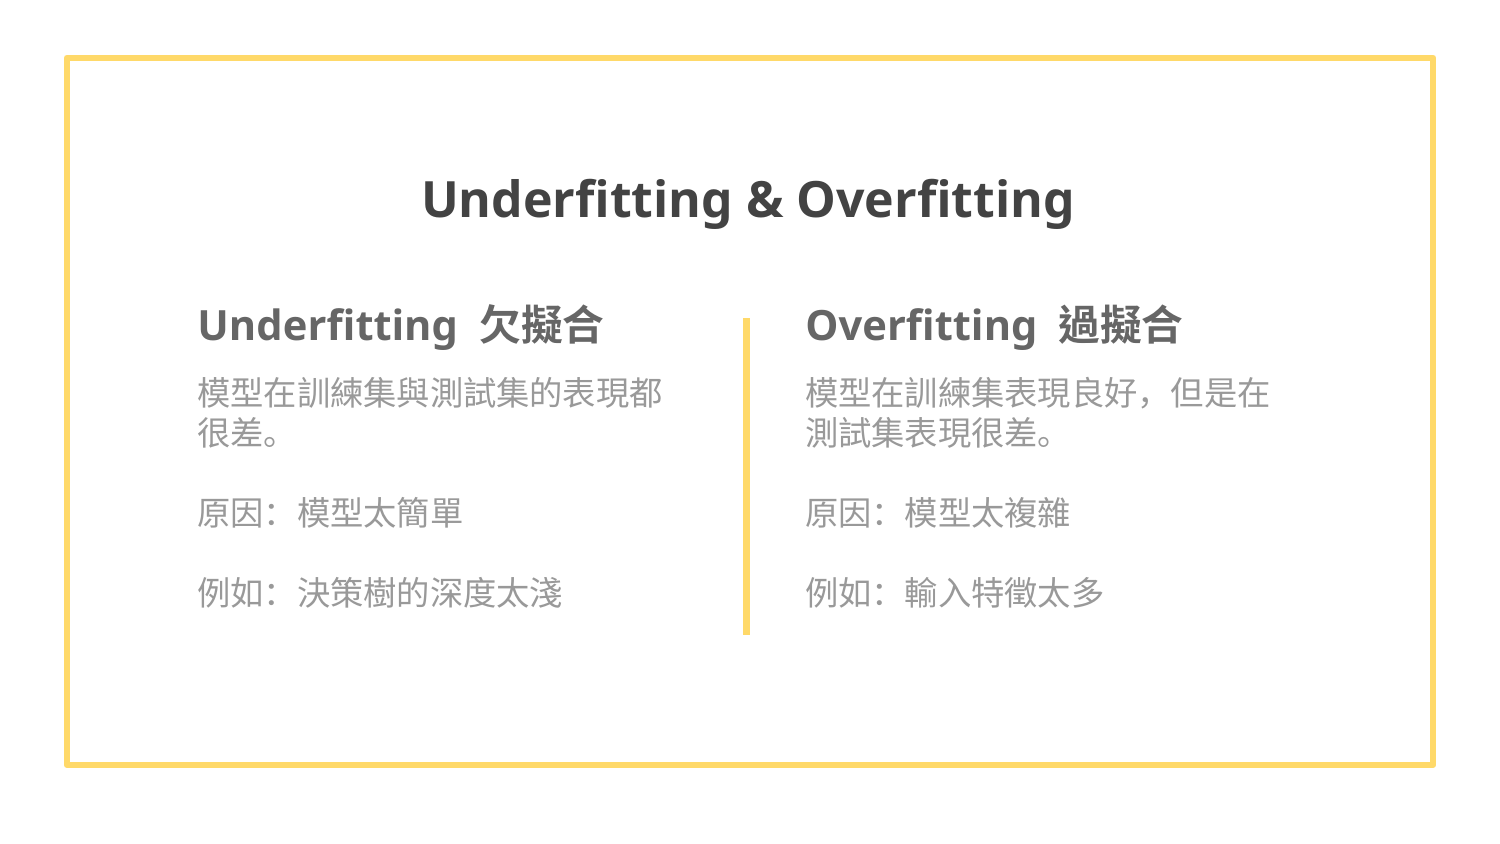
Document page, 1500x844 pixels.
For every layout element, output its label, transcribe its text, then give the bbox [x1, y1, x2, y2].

subtitle 模型在訓練集與測試集的表現都很差。 原因：模型太簡單 例如：決策樹的深度太淺 [182, 357, 692, 706]
title Underfitting 欠擬合 [182, 257, 703, 364]
subtitle 模型在訓練集表現良好，但是在測試集表現很差。 原因：模型太複雜 例如：輸入特徵太多 [790, 357, 1300, 706]
title Overfitting 過擬合 [790, 257, 1311, 364]
title Underfitting & Overfitting [0, 152, 1498, 232]
